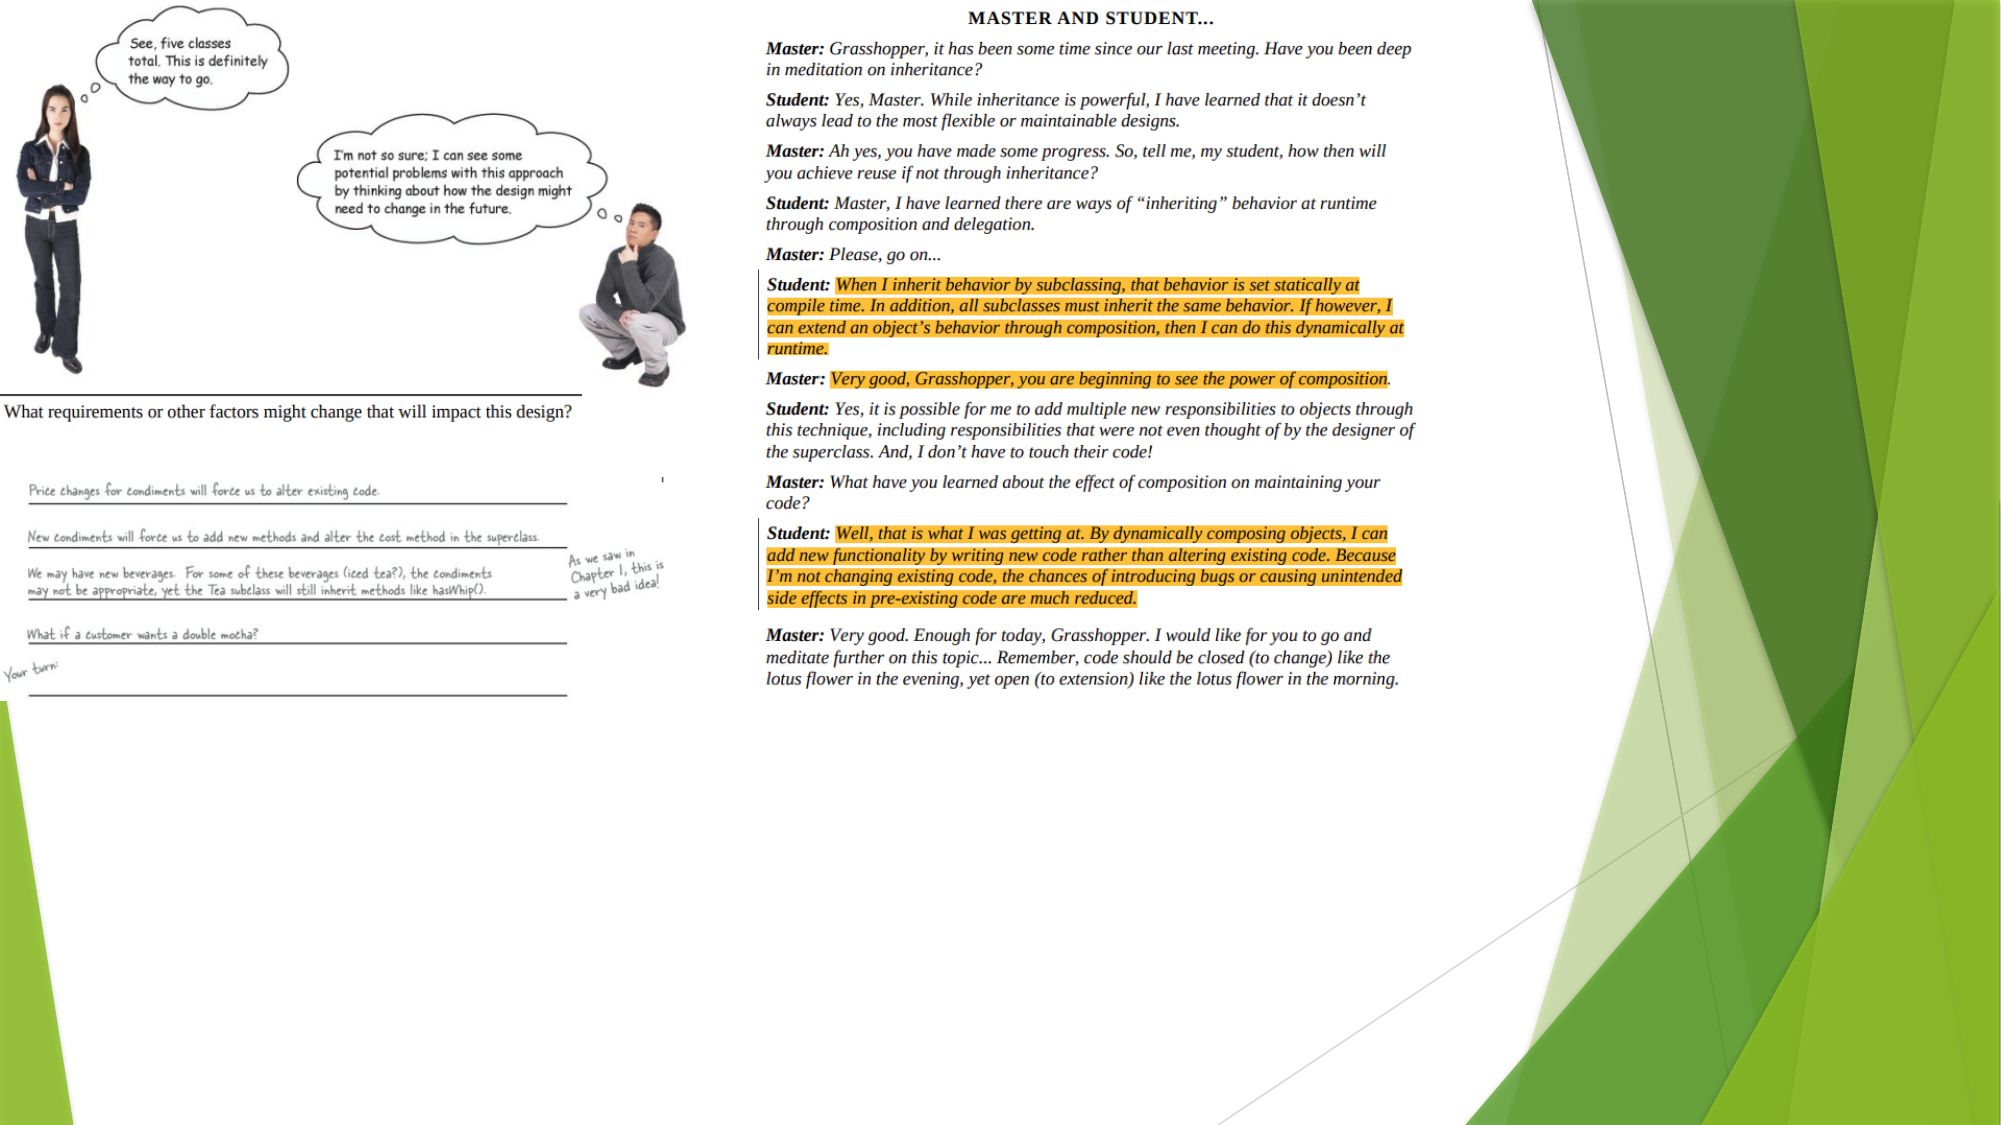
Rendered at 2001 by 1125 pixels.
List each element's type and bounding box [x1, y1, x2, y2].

picture [757, 0, 1420, 610]
picture [0, 0, 696, 425]
picture [757, 624, 1407, 693]
picture [0, 475, 665, 702]
